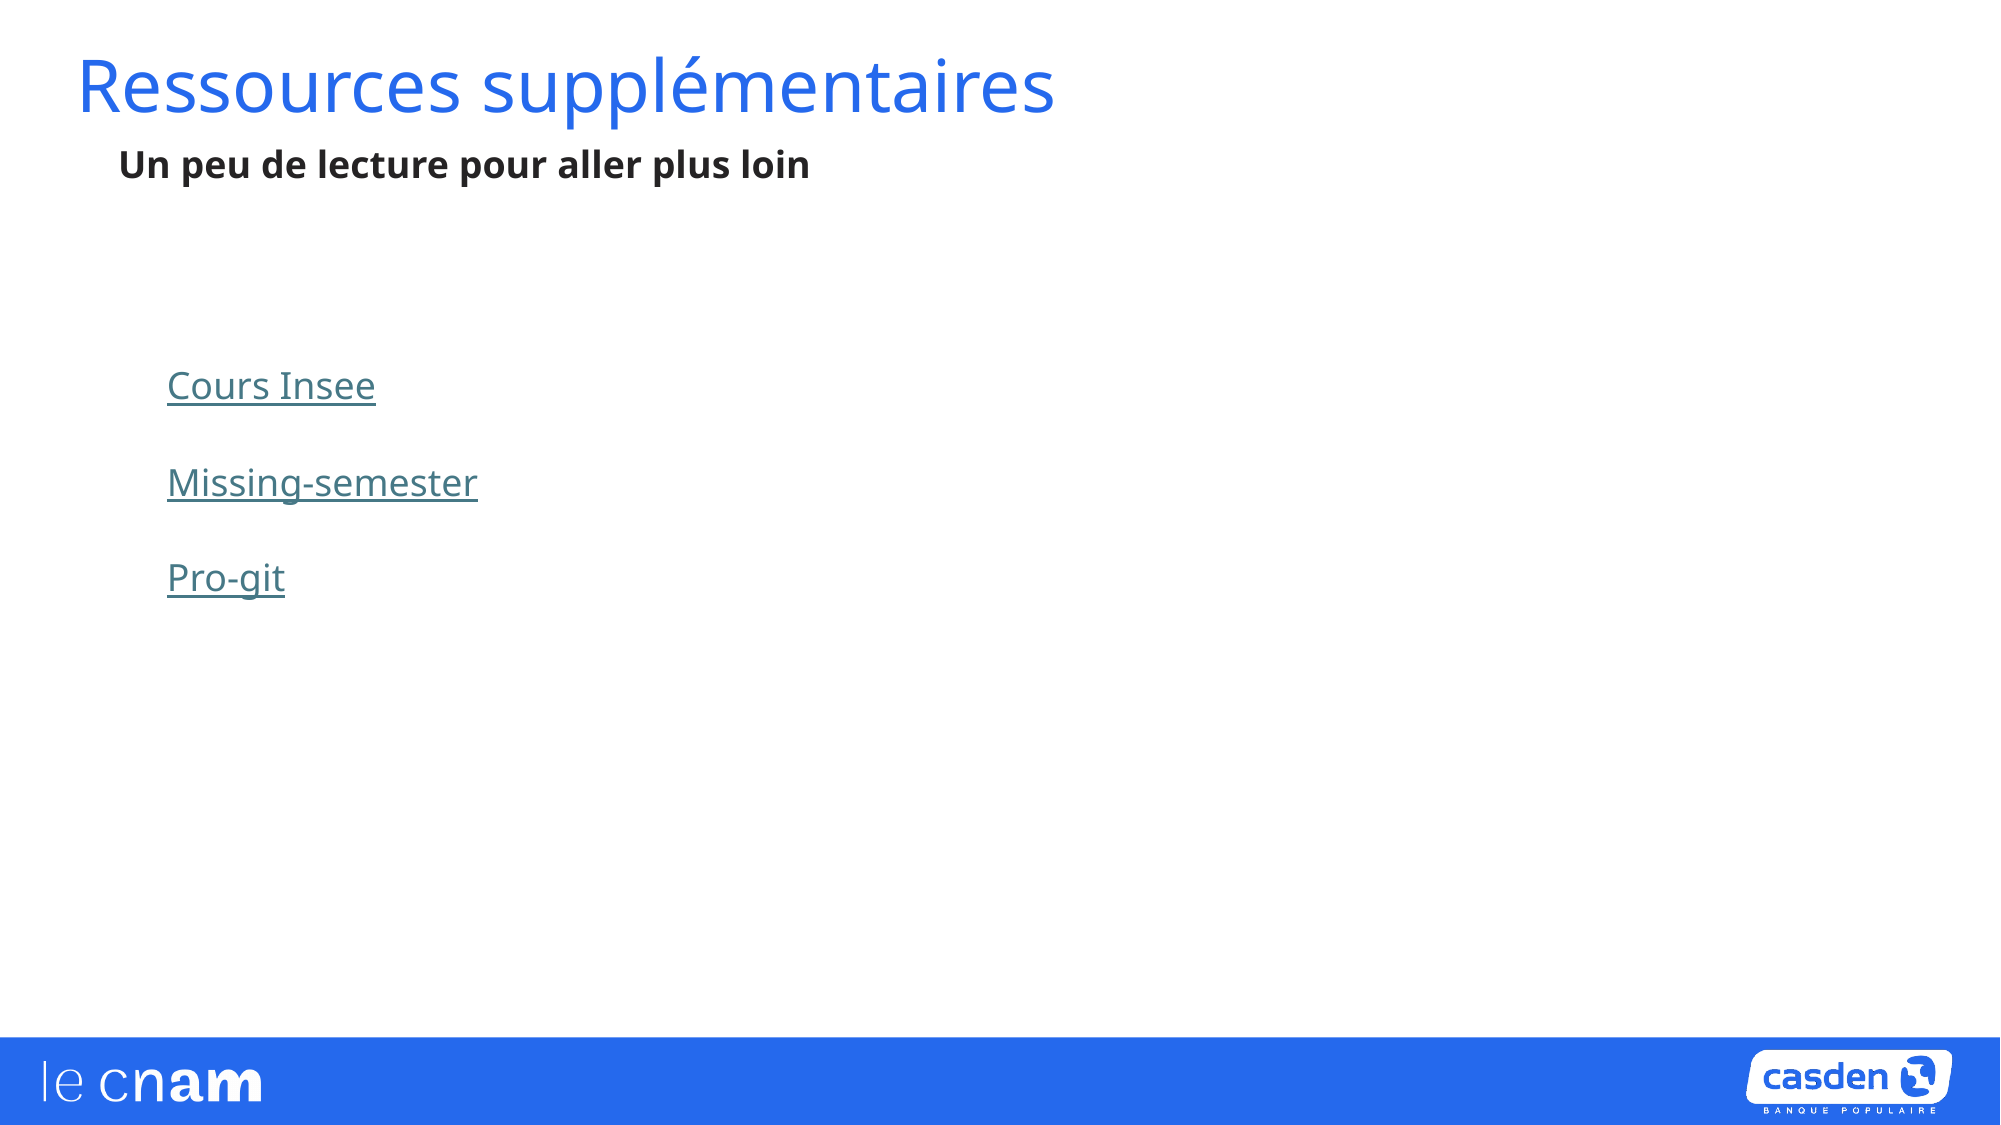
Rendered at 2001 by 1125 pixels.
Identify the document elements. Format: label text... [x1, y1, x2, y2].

picture [42, 1058, 262, 1104]
picture [1742, 1042, 1958, 1120]
text_box Cours Insee Missing-semester Pro-git [152, 355, 715, 613]
text_box [0, 1036, 2000, 1125]
text_box Ressources supplémentaires [61, 41, 1909, 136]
text_box Un peu de lecture pour aller plus loin [103, 136, 1086, 193]
